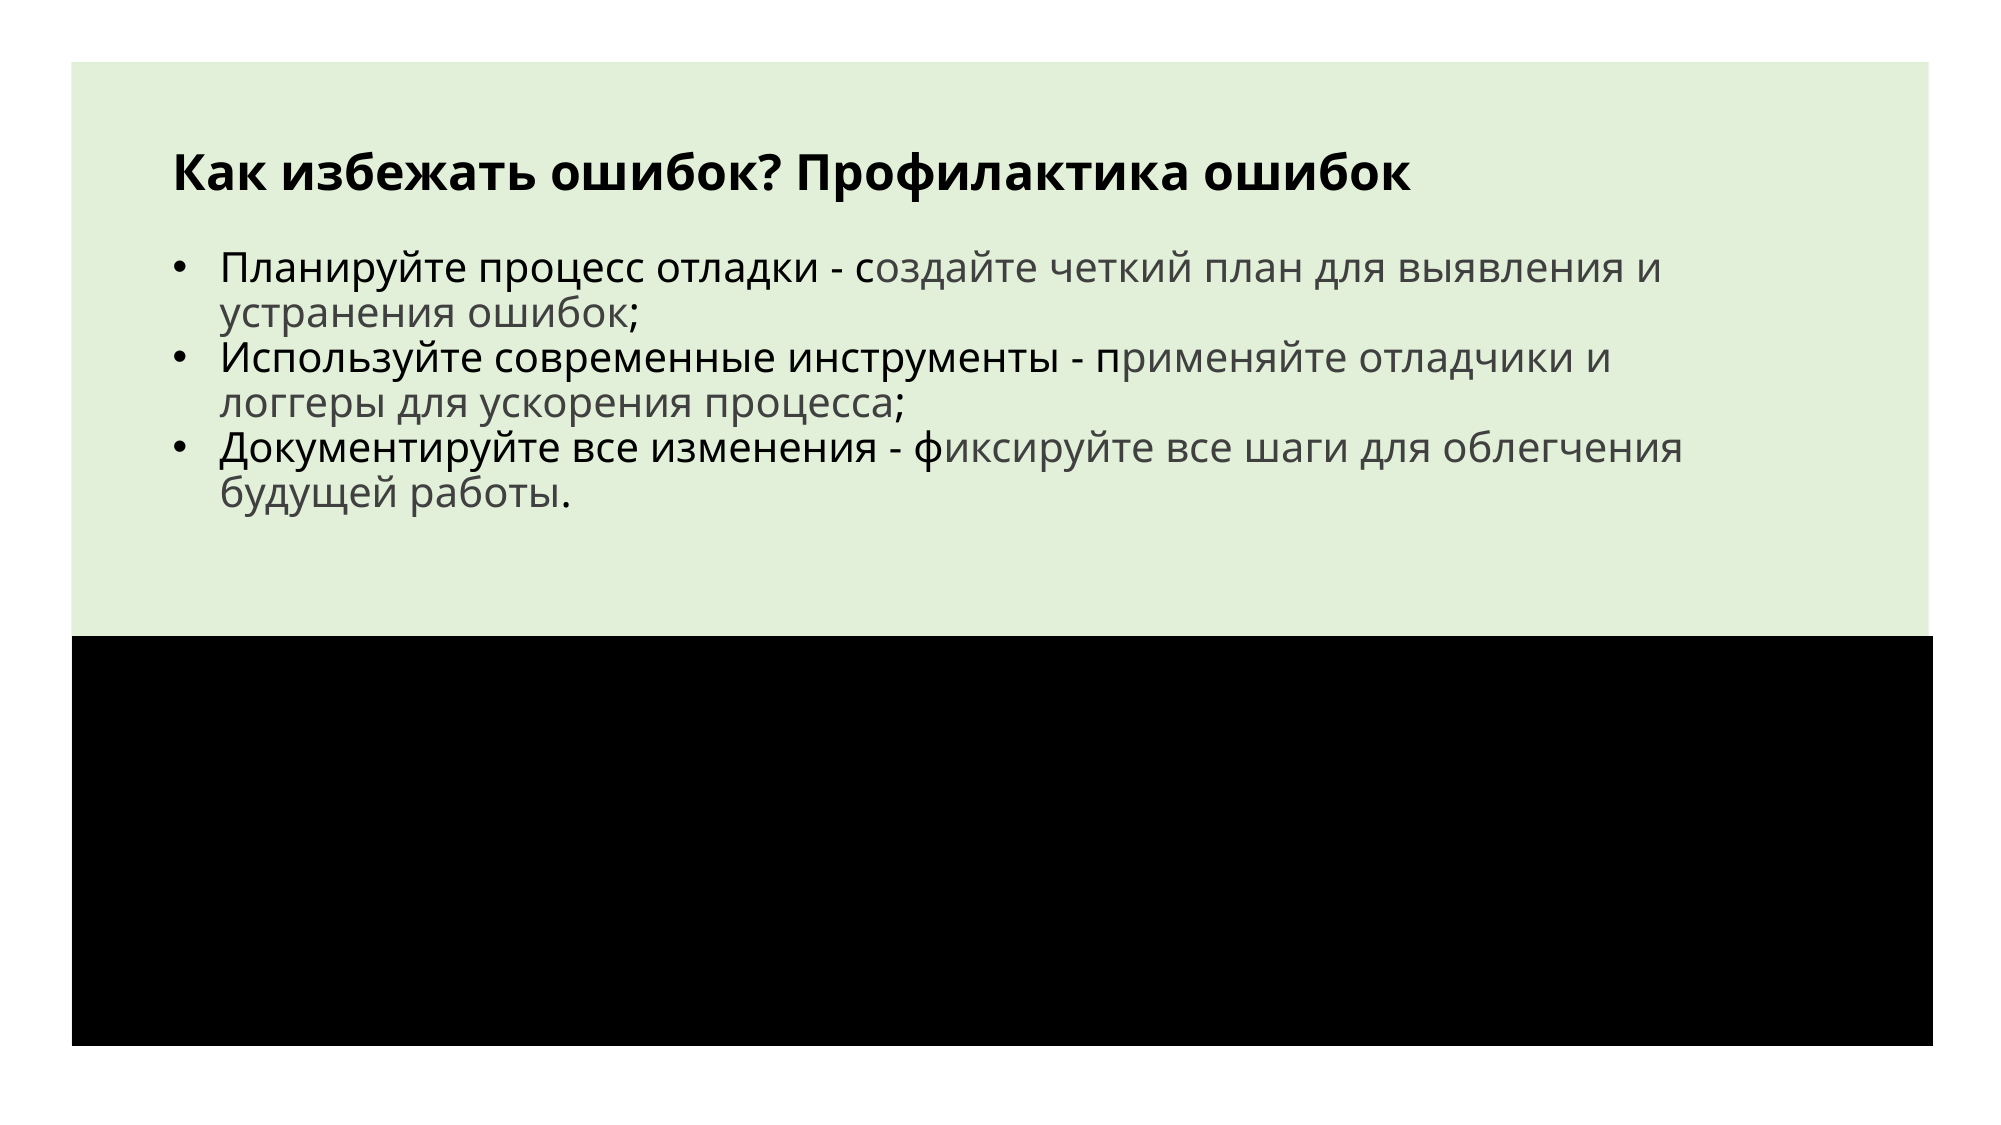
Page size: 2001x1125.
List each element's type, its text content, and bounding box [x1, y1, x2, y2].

title Как избежать ошибок? Профилактика ошибок [157, 139, 1854, 213]
text_box [72, 636, 1933, 1046]
list Планируйте процесс отладки - создайте четкий план для выявления и устранения ошибок; Используйте современные инструменты - применяйте отладчики и логгеры для ускорения процесса; Документируйте все изменения - фиксируйте все шаги для облегчения будущей работы. [157, 238, 1740, 636]
